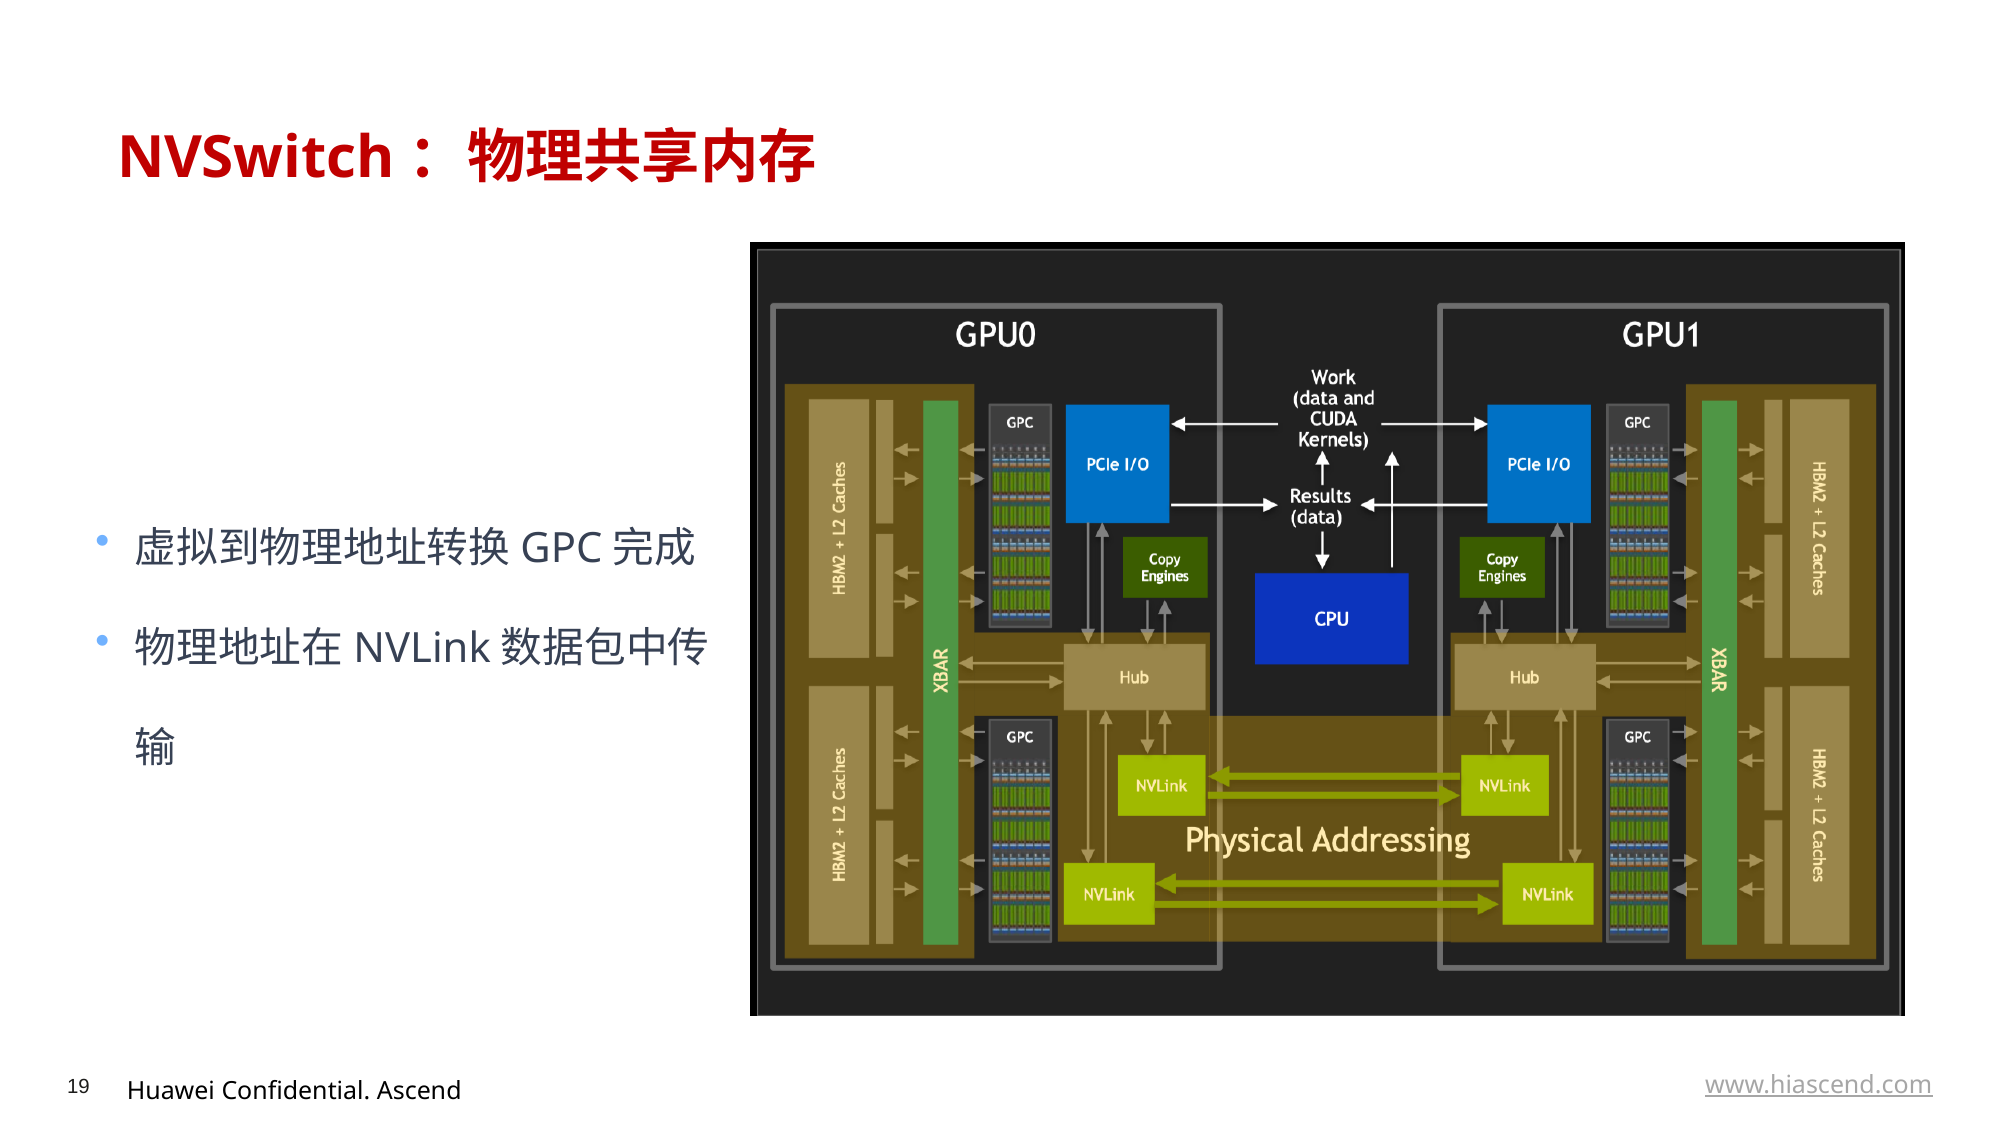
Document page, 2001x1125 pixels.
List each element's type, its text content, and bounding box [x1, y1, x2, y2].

title NVSwitch：物理共享内存 [102, 111, 1901, 209]
picture [749, 242, 1905, 1016]
list 虚拟到物理地址转换GPC完成 物理地址在NVLink数据包中传输 [80, 242, 748, 999]
